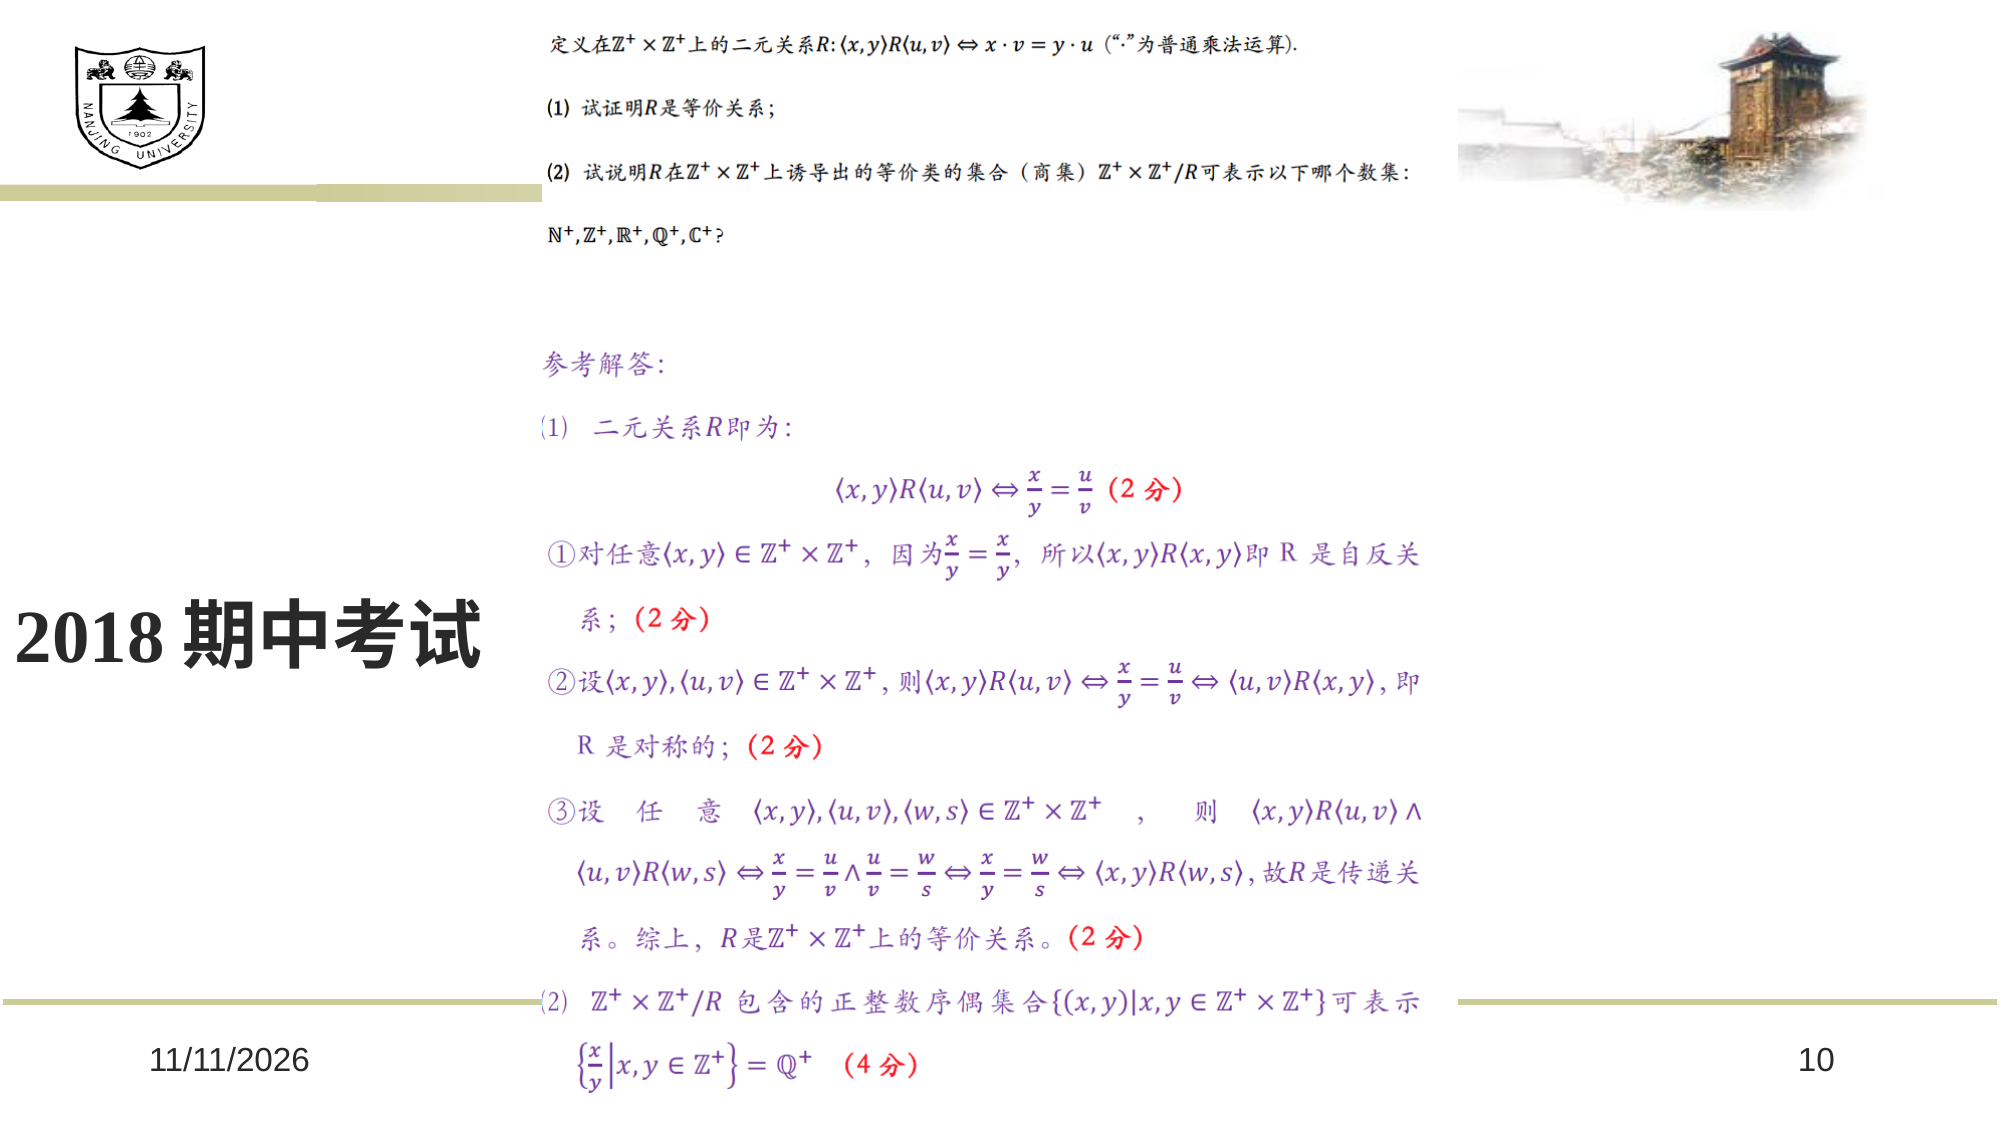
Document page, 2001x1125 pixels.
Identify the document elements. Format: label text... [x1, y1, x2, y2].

picture [67, 42, 213, 173]
picture [3, 6, 1998, 1125]
text_box 2018期中考试 [0, 579, 536, 685]
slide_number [133, 1030, 417, 1106]
slide_number 10 [1645, 1030, 1850, 1106]
